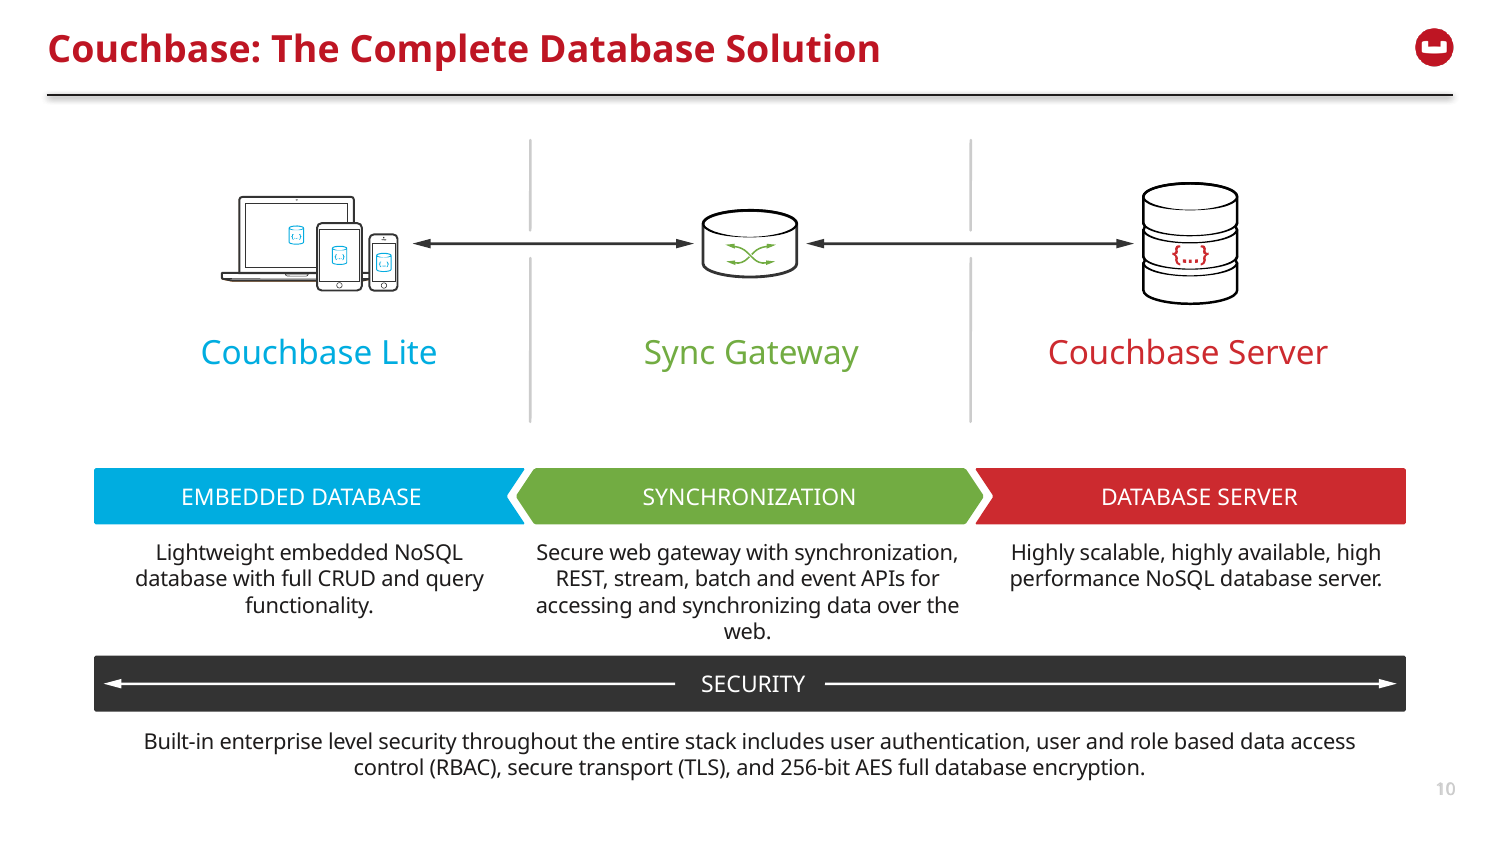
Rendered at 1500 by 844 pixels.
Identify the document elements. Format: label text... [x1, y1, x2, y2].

text_box Sync Gateway [628, 324, 875, 379]
text_box [94, 468, 525, 525]
text_box Couchbase Server [1033, 324, 1344, 379]
text_box Built-in enterprise level security throughout the entire stack includes user authentication, user and role based data access control (RBAC), secure transport (TLS), and 256-bit AES full database encryption. [116, 720, 1384, 788]
text_box EMBEDDED DATABASE [166, 475, 437, 518]
text_box SYNCHRONIZATION [627, 475, 872, 518]
text_box SECURITY [686, 662, 821, 705]
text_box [221, 181, 1239, 305]
text_box [1378, 678, 1397, 689]
text_box Lightweight embedded NoSQL database with full CRUD and query functionality. [92, 531, 516, 625]
text_box Highly scalable, highly available, high performance NoSQL database server. [979, 531, 1414, 599]
text_box Couchbase Lite [185, 324, 454, 379]
text_box [103, 678, 122, 689]
picture [1414, 27, 1454, 67]
text_box [975, 468, 1406, 525]
text_box DATABASE SERVER [1086, 475, 1313, 518]
title Couchbase: The Complete Database Solution [32, 7, 1345, 96]
text_box [94, 655, 1406, 712]
text_box Secure web gateway with synchronization, REST, stream, batch and event APIs for accessing and synchronizing data over the web. [516, 531, 980, 652]
text_box [516, 468, 984, 525]
